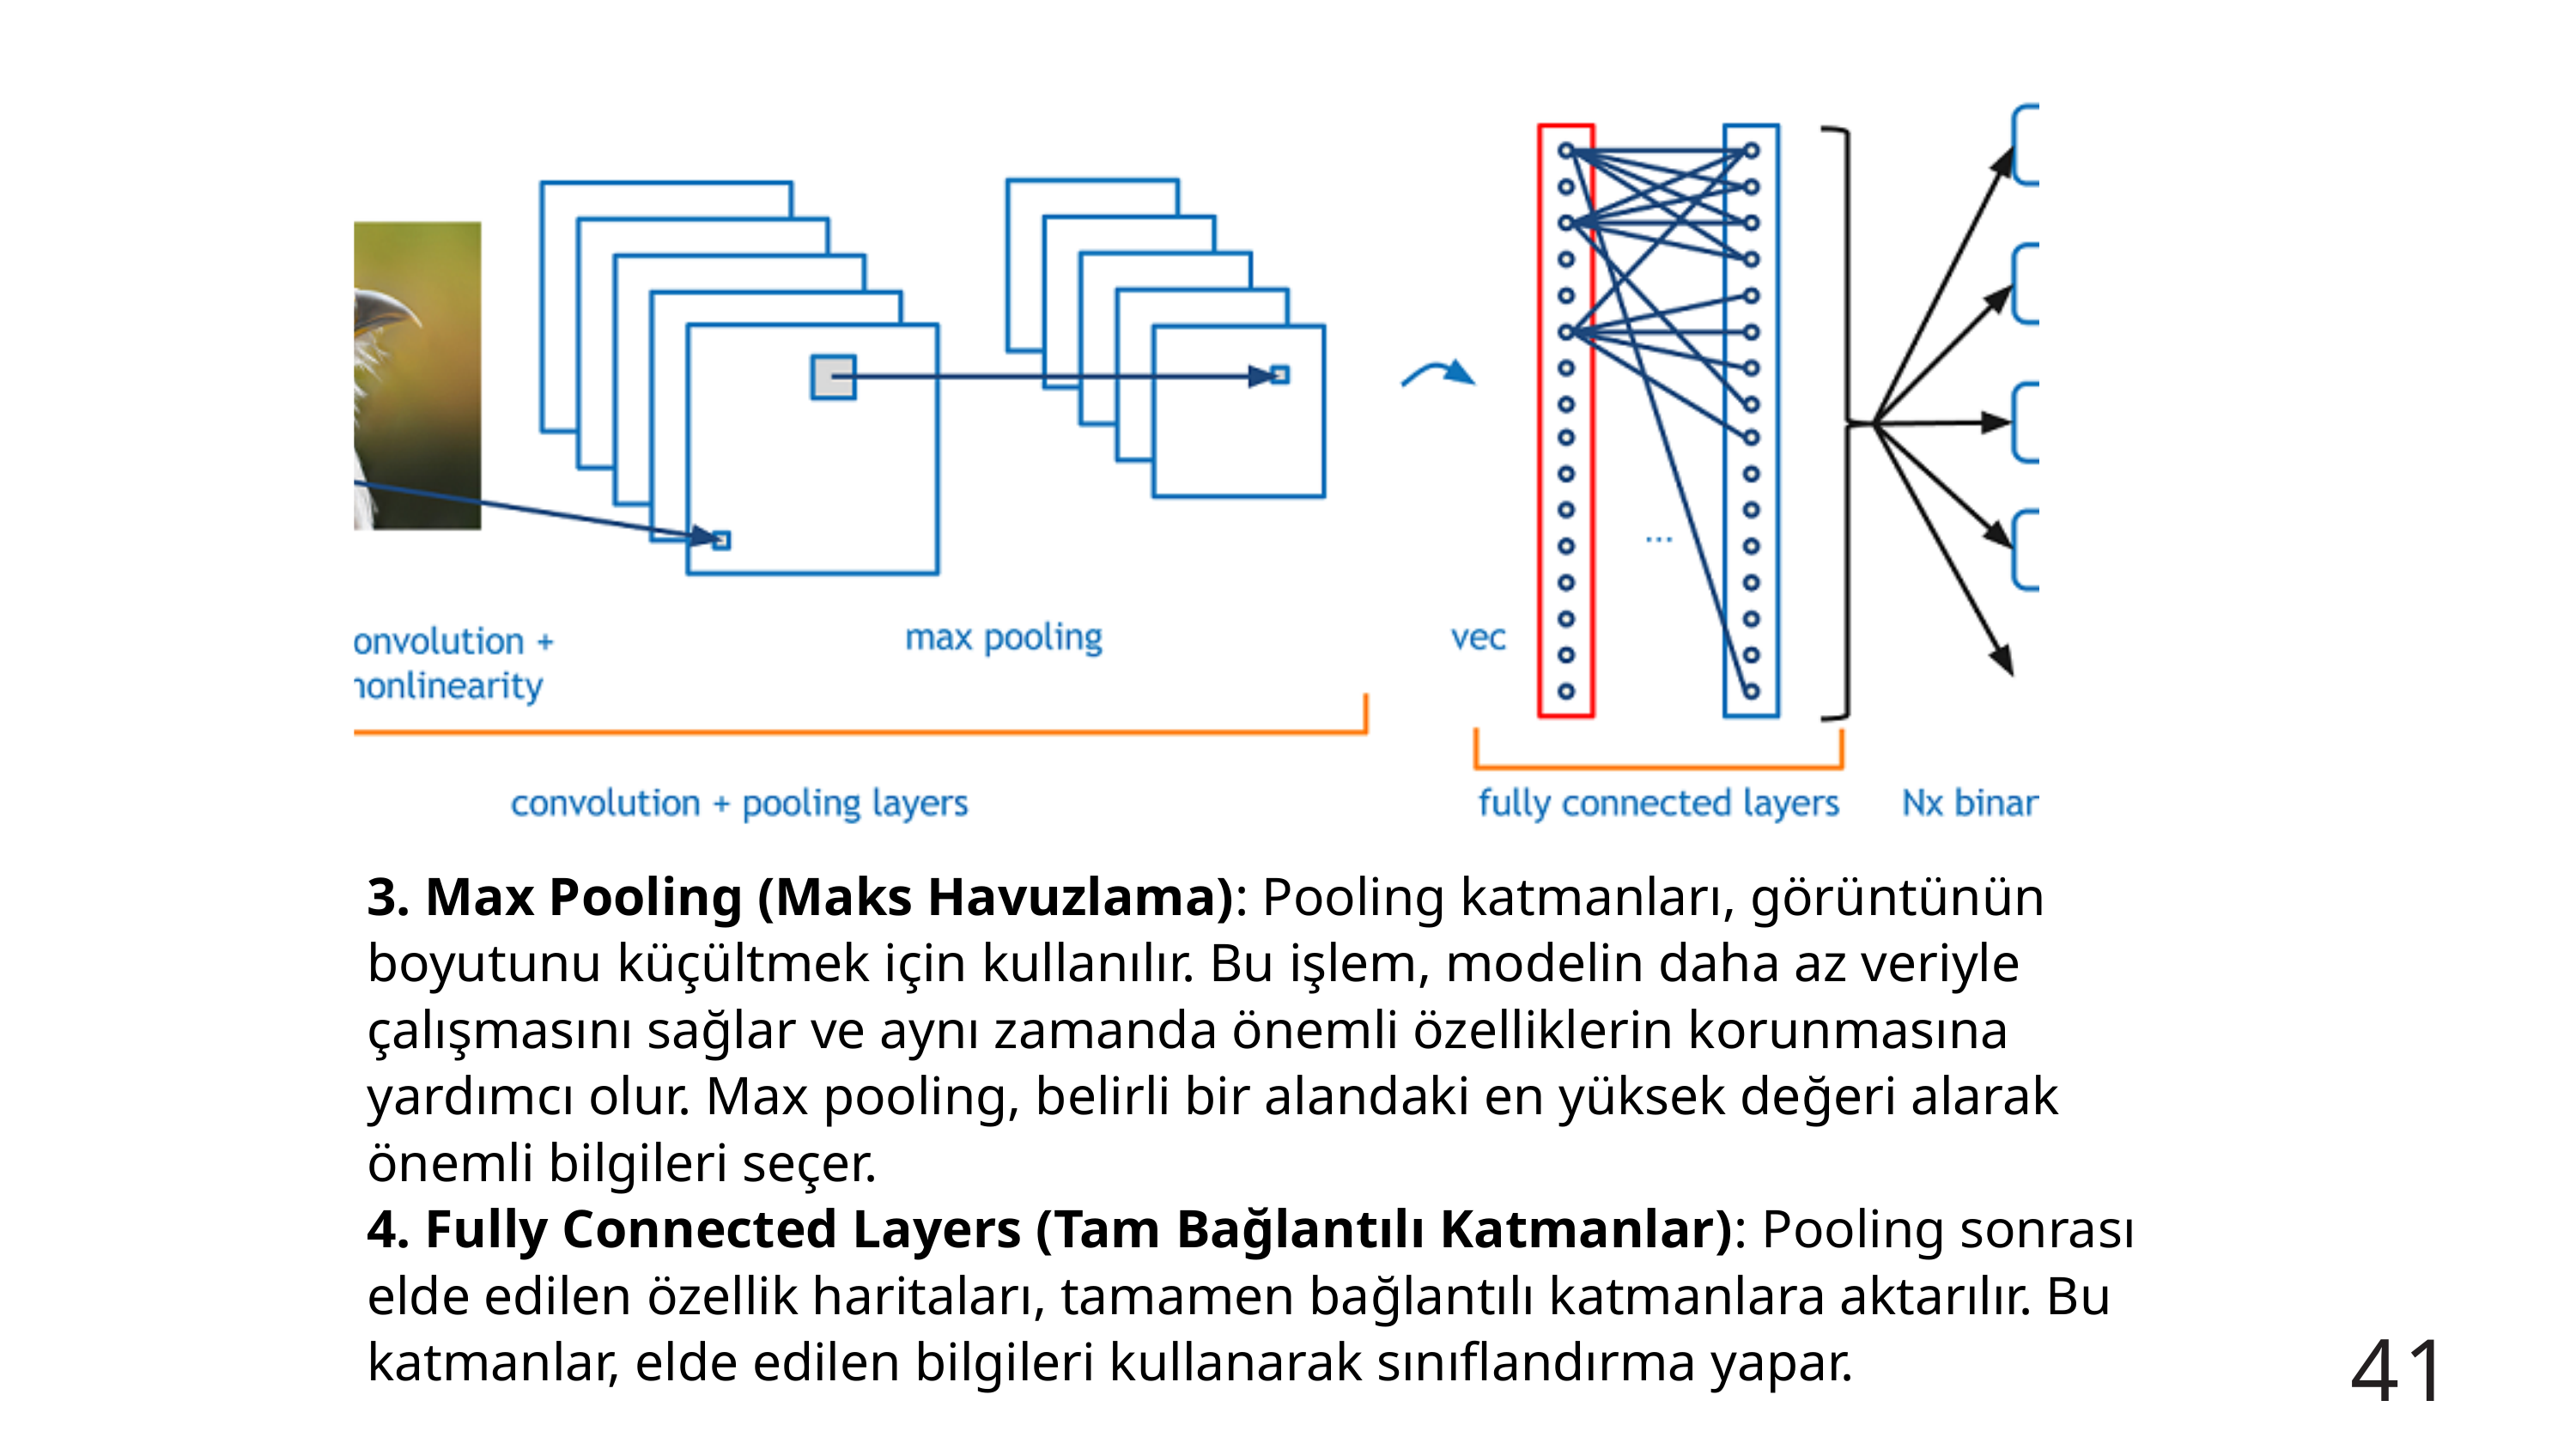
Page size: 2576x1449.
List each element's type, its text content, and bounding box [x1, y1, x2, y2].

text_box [354, 77, 2040, 859]
text_box 41 [2350, 1355, 2480, 1419]
text_box 3. Max Pooling (Maks Havuzlama): Pooling katmanları, görüntünün boyutunu küçültmek için kullanılır. Bu işlem, modelin daha az veriyle çalışmasını sağlar ve aynı zamanda önemli özelliklerin korunmasına yardımcı olur. Max pooling, belirli bir alandaki en yüksek değeri alarak önemli bilgileri seçer. 4. Fully Connected Layers (Tam Bağlantılı Katmanlar): Pooling sonrası elde edilen özellik haritaları, tamamen bağlantılı katmanlara aktarılır. Bu katmanlar, elde edilen bilgileri kullanarak sınıflandırma yapar. [367, 858, 2231, 1391]
